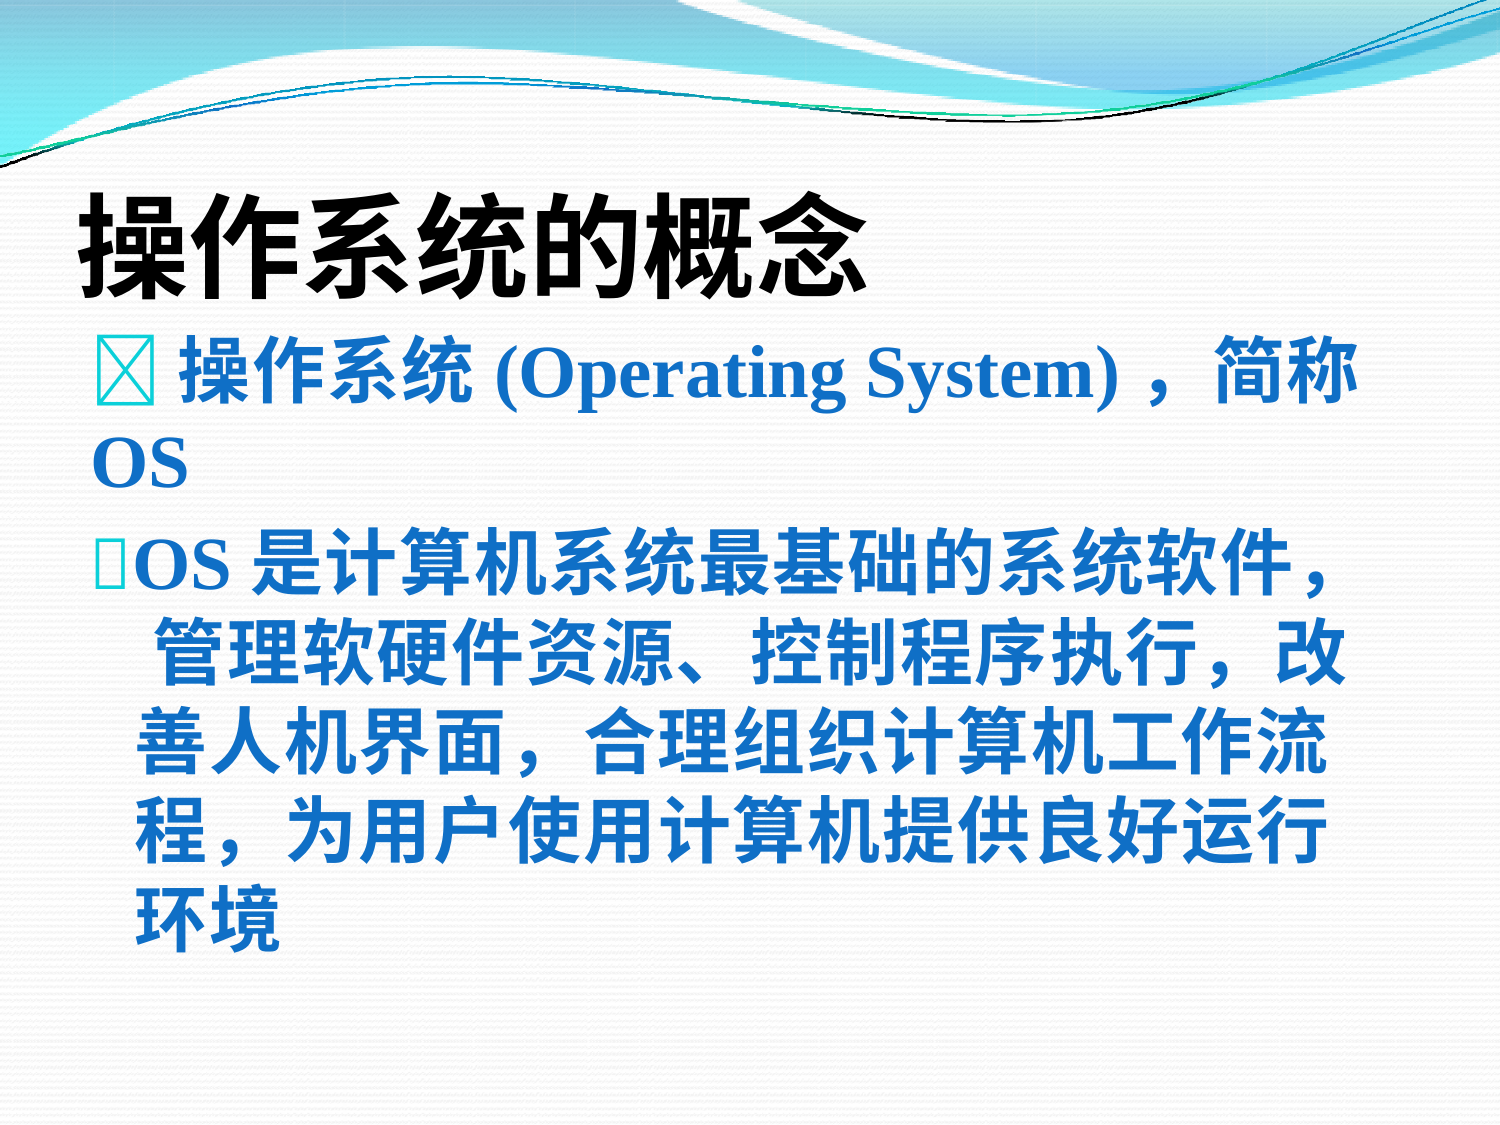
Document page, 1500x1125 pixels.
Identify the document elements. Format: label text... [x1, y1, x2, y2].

picture [0, 0, 1500, 1125]
text_box 操作系统(Operating System)，简称OS OS是计算机系统最基础的系统软件， 管理软硬件资源、控制程序执行，改 善人机界面，合理组织计算机工作流 程，为用户使用计算机提供良好运行 环境 [87, 308, 1390, 962]
title 操作系统的概念 [72, 173, 971, 364]
